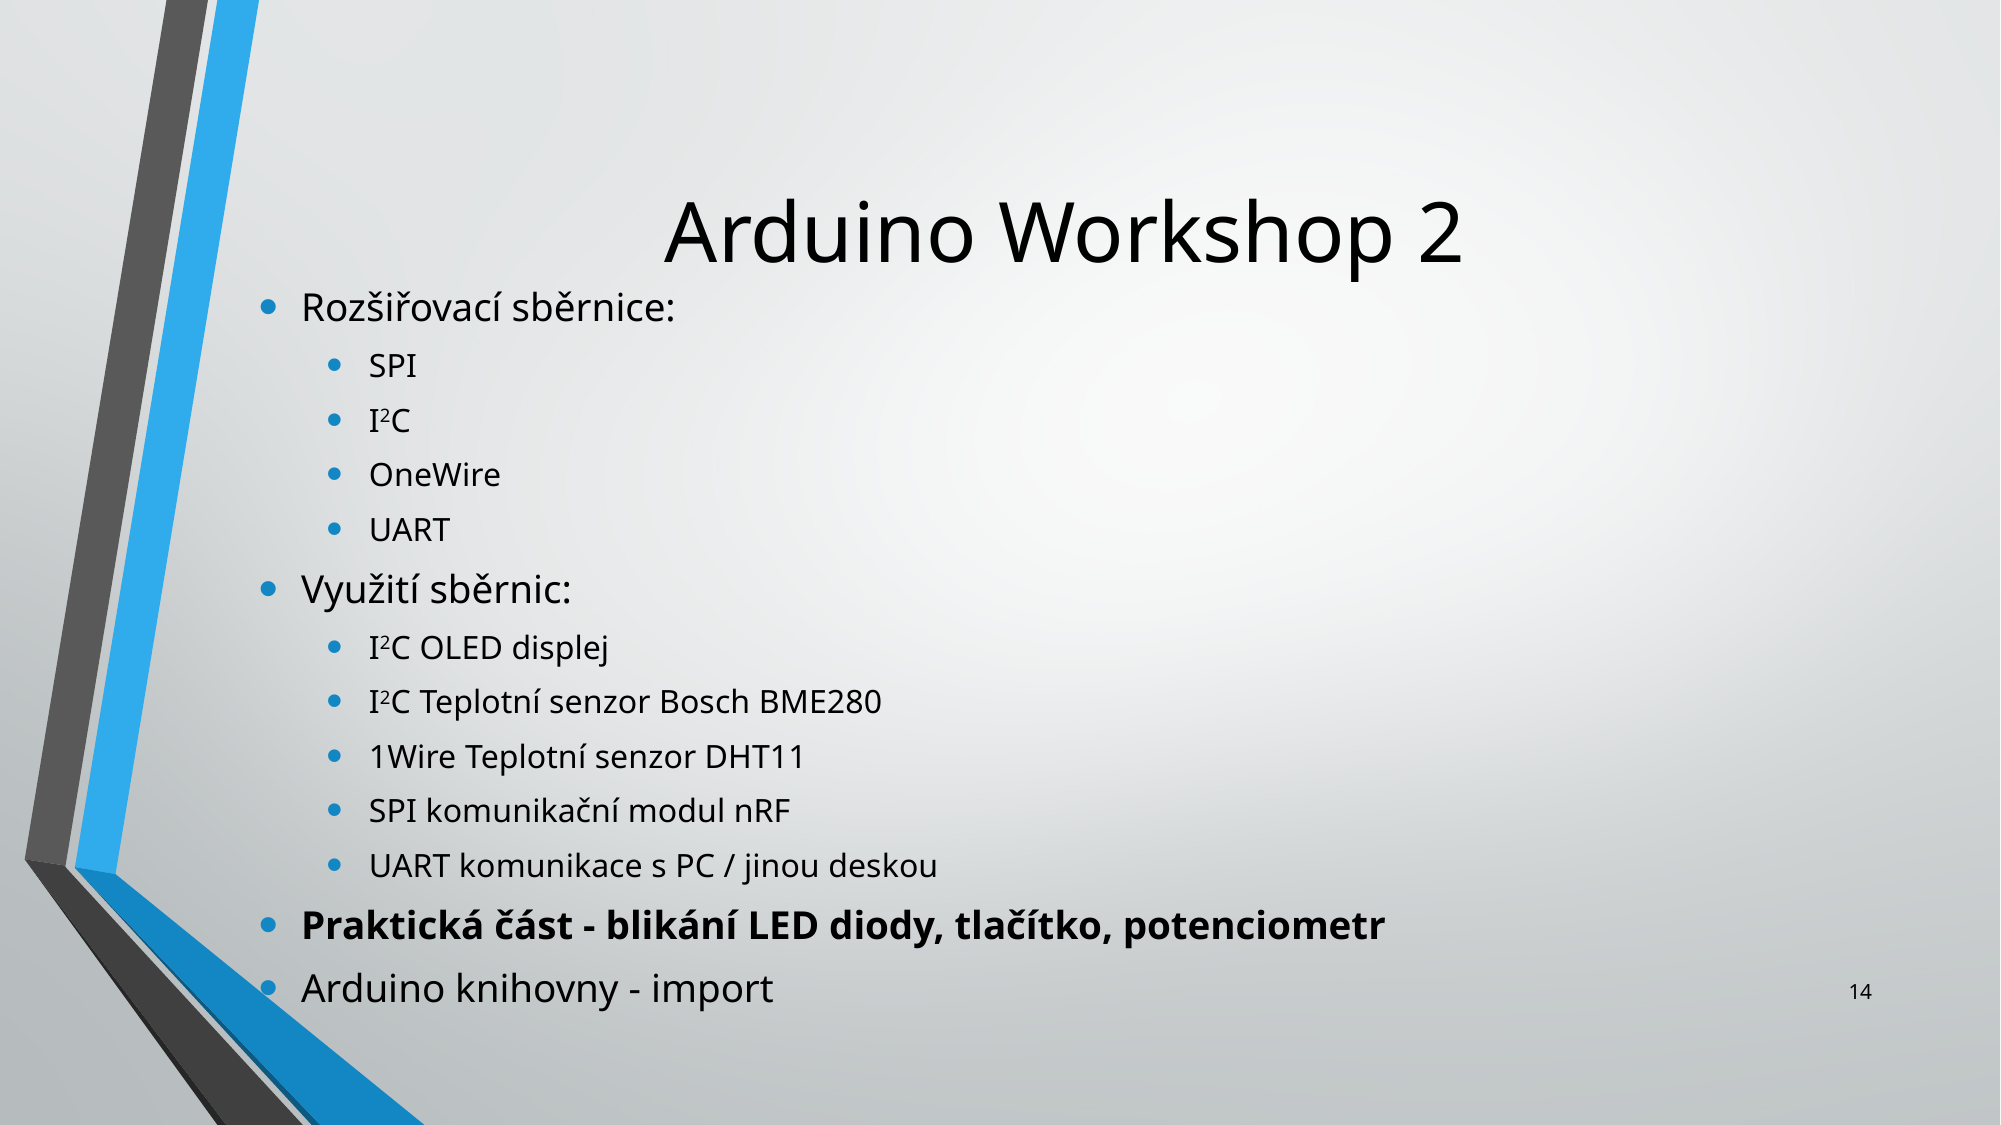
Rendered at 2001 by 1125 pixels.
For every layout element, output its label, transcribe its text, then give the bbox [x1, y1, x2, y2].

title Arduino Workshop 2 [243, 85, 1887, 272]
list Rozšiřovací sběrnice: SPI I2C OneWire UART Využití sběrnic: I2C OLED displej I2C Teplotní senzor Bosch BME280 1Wire Teplotní senzor DHT11 SPI komunikační modul nRF UART komunikace s PC / jinou deskou Praktická část - blikání LED diody, tlačítko, potenciometr Arduino knihovny - import [243, 272, 1887, 1023]
slide_number 14 [1796, 962, 1887, 1023]
